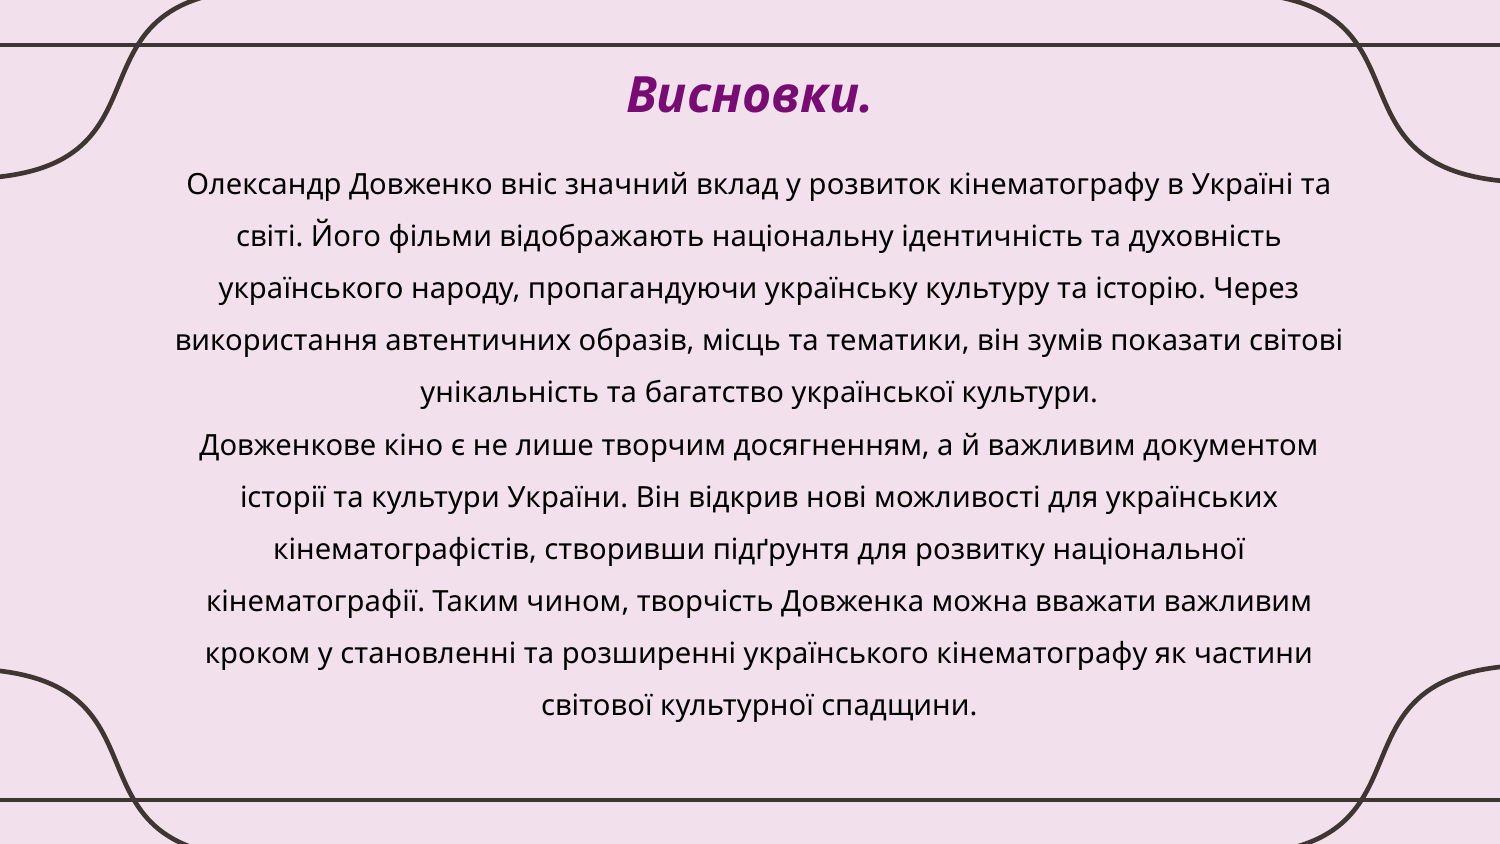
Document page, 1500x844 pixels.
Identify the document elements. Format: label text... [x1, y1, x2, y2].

text_box Олександр Довженко вніс значний вклад у розвиток кінематографу в Україні та світі. Його фільми відображають національну ідентичність та духовність українського народу, пропагандуючи українську культуру та історію. Через використання автентичних образів, місць та тематики, він зумів показати світові унікальність та багатство української культури. Довженкове кіно є не лише творчим досягненням, а й важливим документом історії та культури України. Він відкрив нові можливості для українських кінематографістів, створивши підґрунтя для розвитку національної кінематографії. Таким чином, творчість Довженка можна вважати важливим кроком у становленні та розширенні українського кінематографу як частини світової культурної спадщини. [135, 140, 1365, 729]
title Висновки. [295, 47, 1205, 140]
